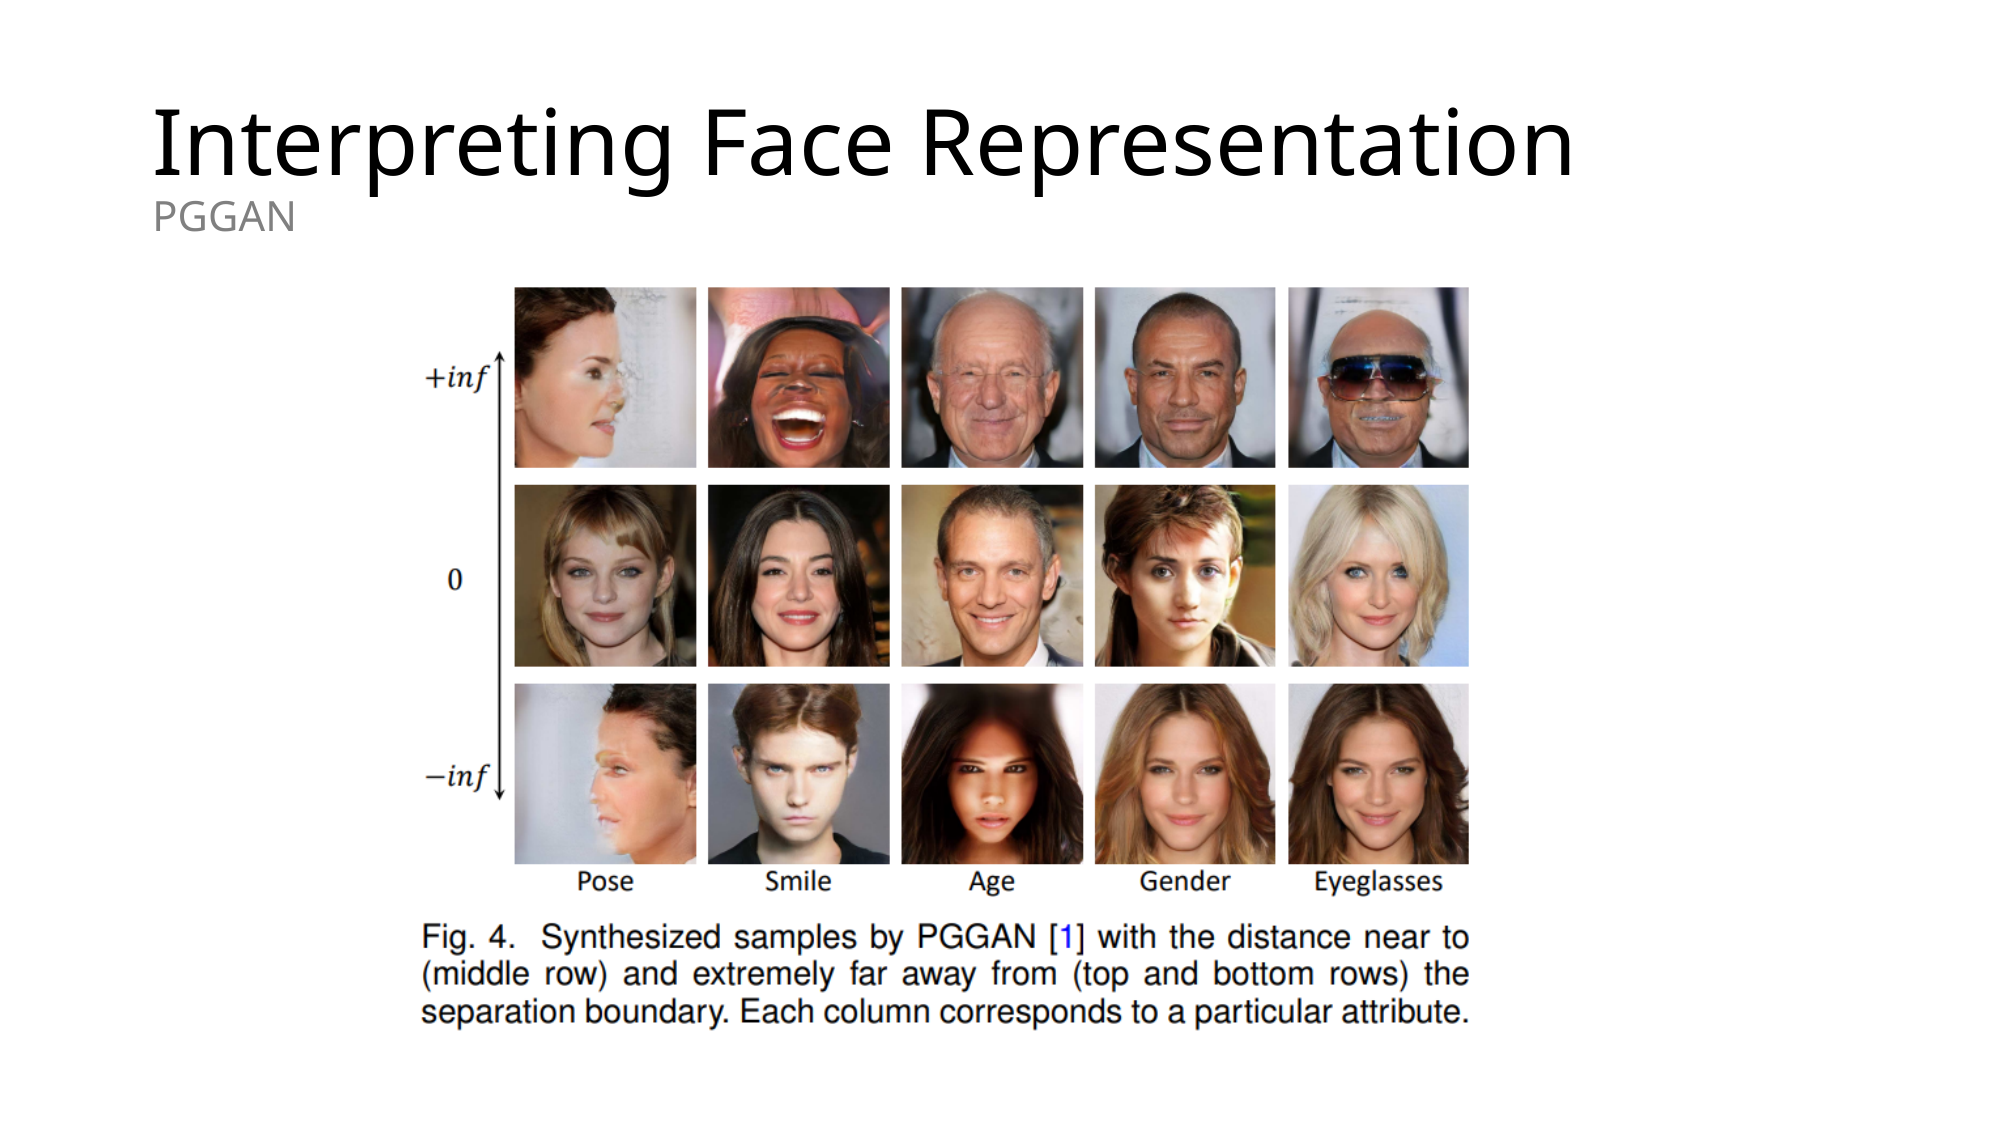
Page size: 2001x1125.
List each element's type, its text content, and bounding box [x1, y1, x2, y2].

title Interpreting Face Representation PGGAN [137, 59, 1863, 278]
picture [405, 243, 1499, 1037]
